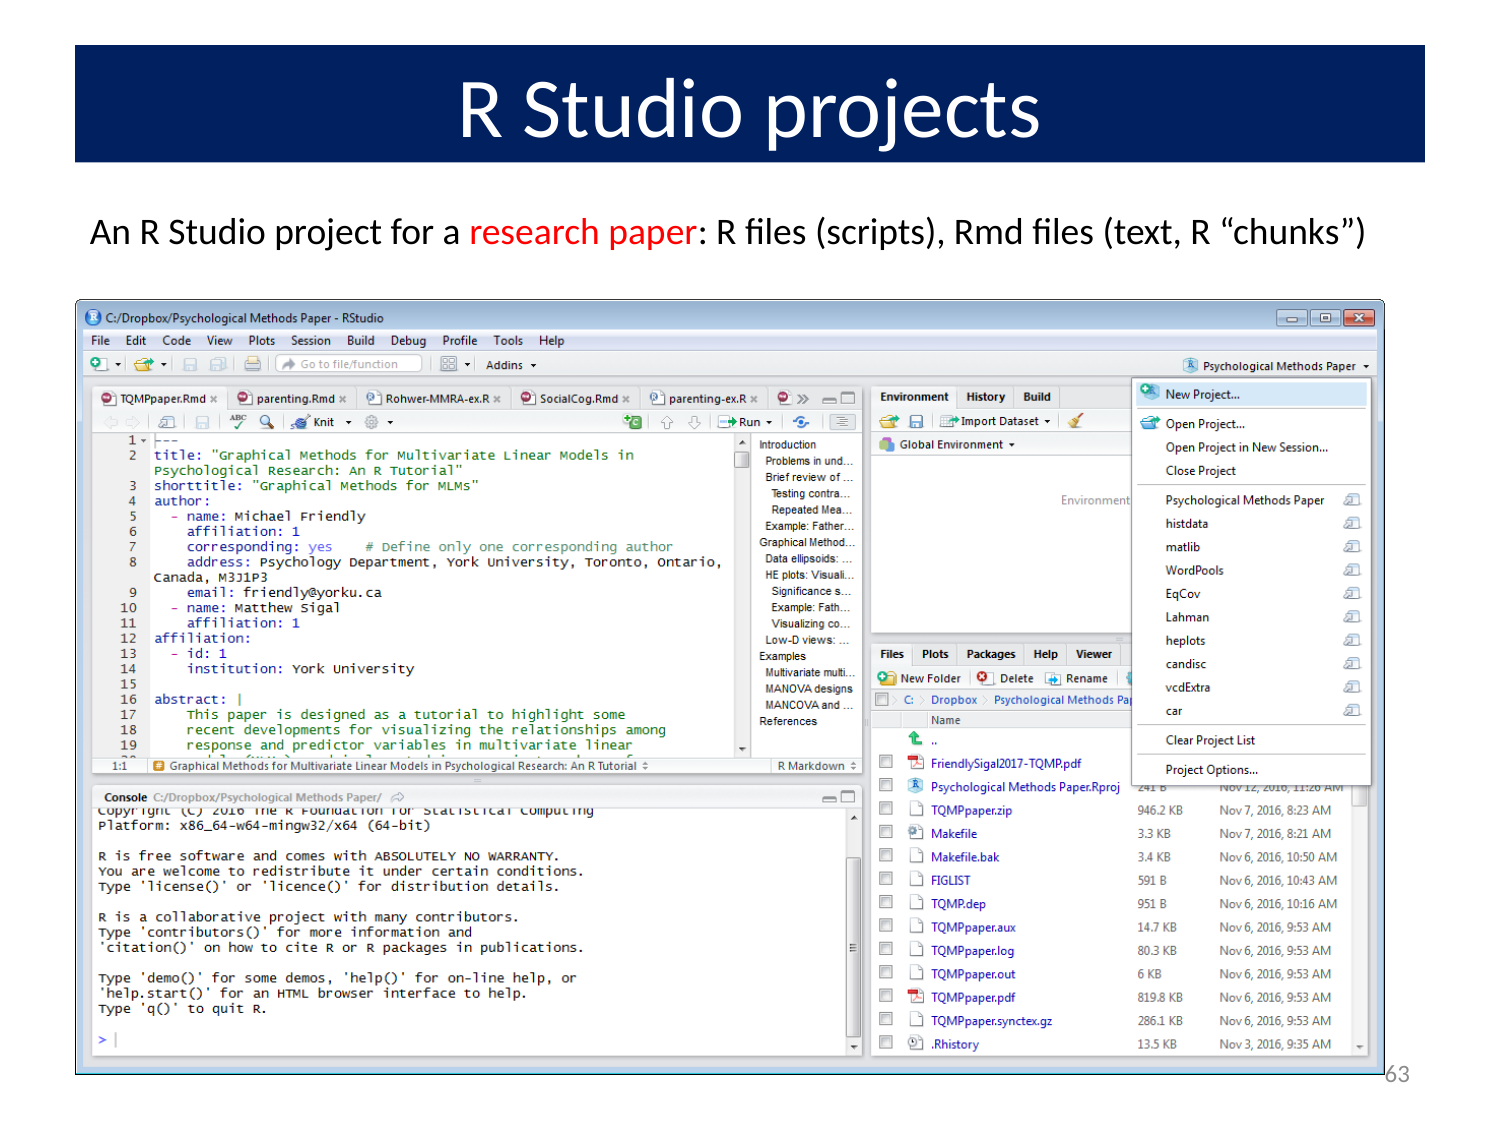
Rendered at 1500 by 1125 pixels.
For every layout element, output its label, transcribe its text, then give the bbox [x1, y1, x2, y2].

slide_number 63 [1074, 1042, 1425, 1103]
picture [74, 299, 1386, 1075]
text_box An R Studio project for a research paper: R files (scripts), Rmd files (text, R “chunks”) [74, 199, 1438, 260]
title R Studio projects [75, 45, 1425, 163]
